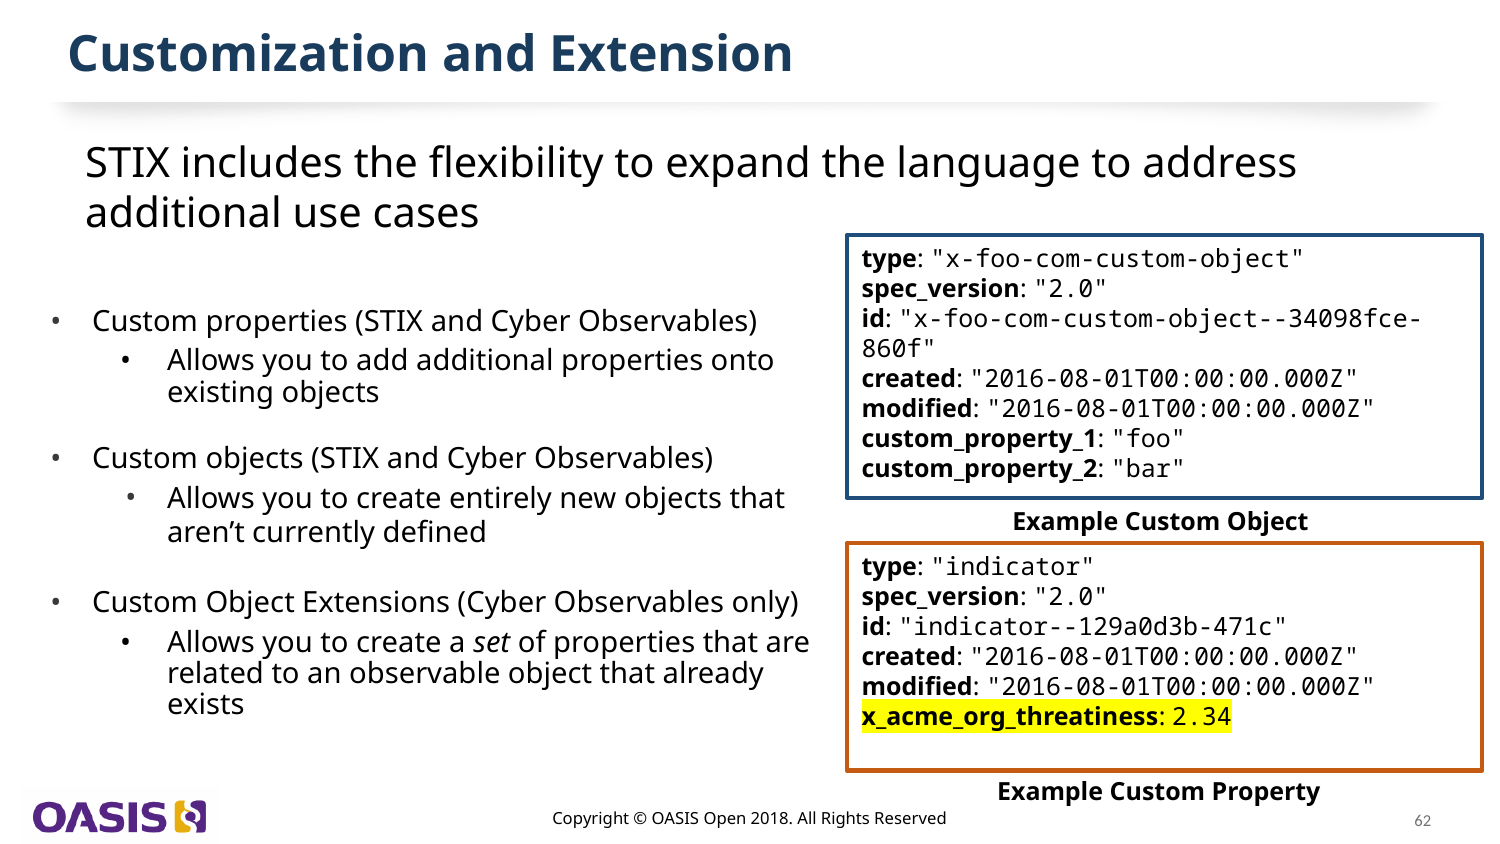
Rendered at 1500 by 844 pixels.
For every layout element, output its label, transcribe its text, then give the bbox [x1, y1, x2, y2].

list STIX includes the flexibility to expand the language to address additional use cases [56, 130, 1433, 261]
picture [20, 786, 221, 844]
text_box Example Custom Object [997, 497, 1332, 543]
text_box type: "x-foo-com-custom-object" spec_version: "2.0" id: "x-foo-com-custom-object--34098fce-860f" created: "2016-08-01T00:00:00.000Z" modified: "2016-08-01T00:00:00.000Z" custom_property_1: "foo" custom_property_2: "bar" [846, 235, 1483, 498]
title Customization and Extension [56, 8, 1433, 103]
text_box type: "indicator" spec_version: "2.0" id: "indicator--129a0d3b-471c" created: "2016-08-01T00:00:00.000Z" modified: "2016-08-01T00:00:00.000Z" x_acme_org_threatiness: 2.34 [846, 543, 1483, 771]
text_box Custom properties (STIX and Cyber Observables) Allows you to add additional properties onto existing objects Custom objects (STIX and Cyber Observables) Allows you to create entirely new objects that aren’t currently defined Custom Object Extensions (Cyber Observables only) Allows you to create a set of properties that are related to an observable object that already exists [34, 296, 822, 700]
text_box Example Custom Property [982, 768, 1347, 814]
